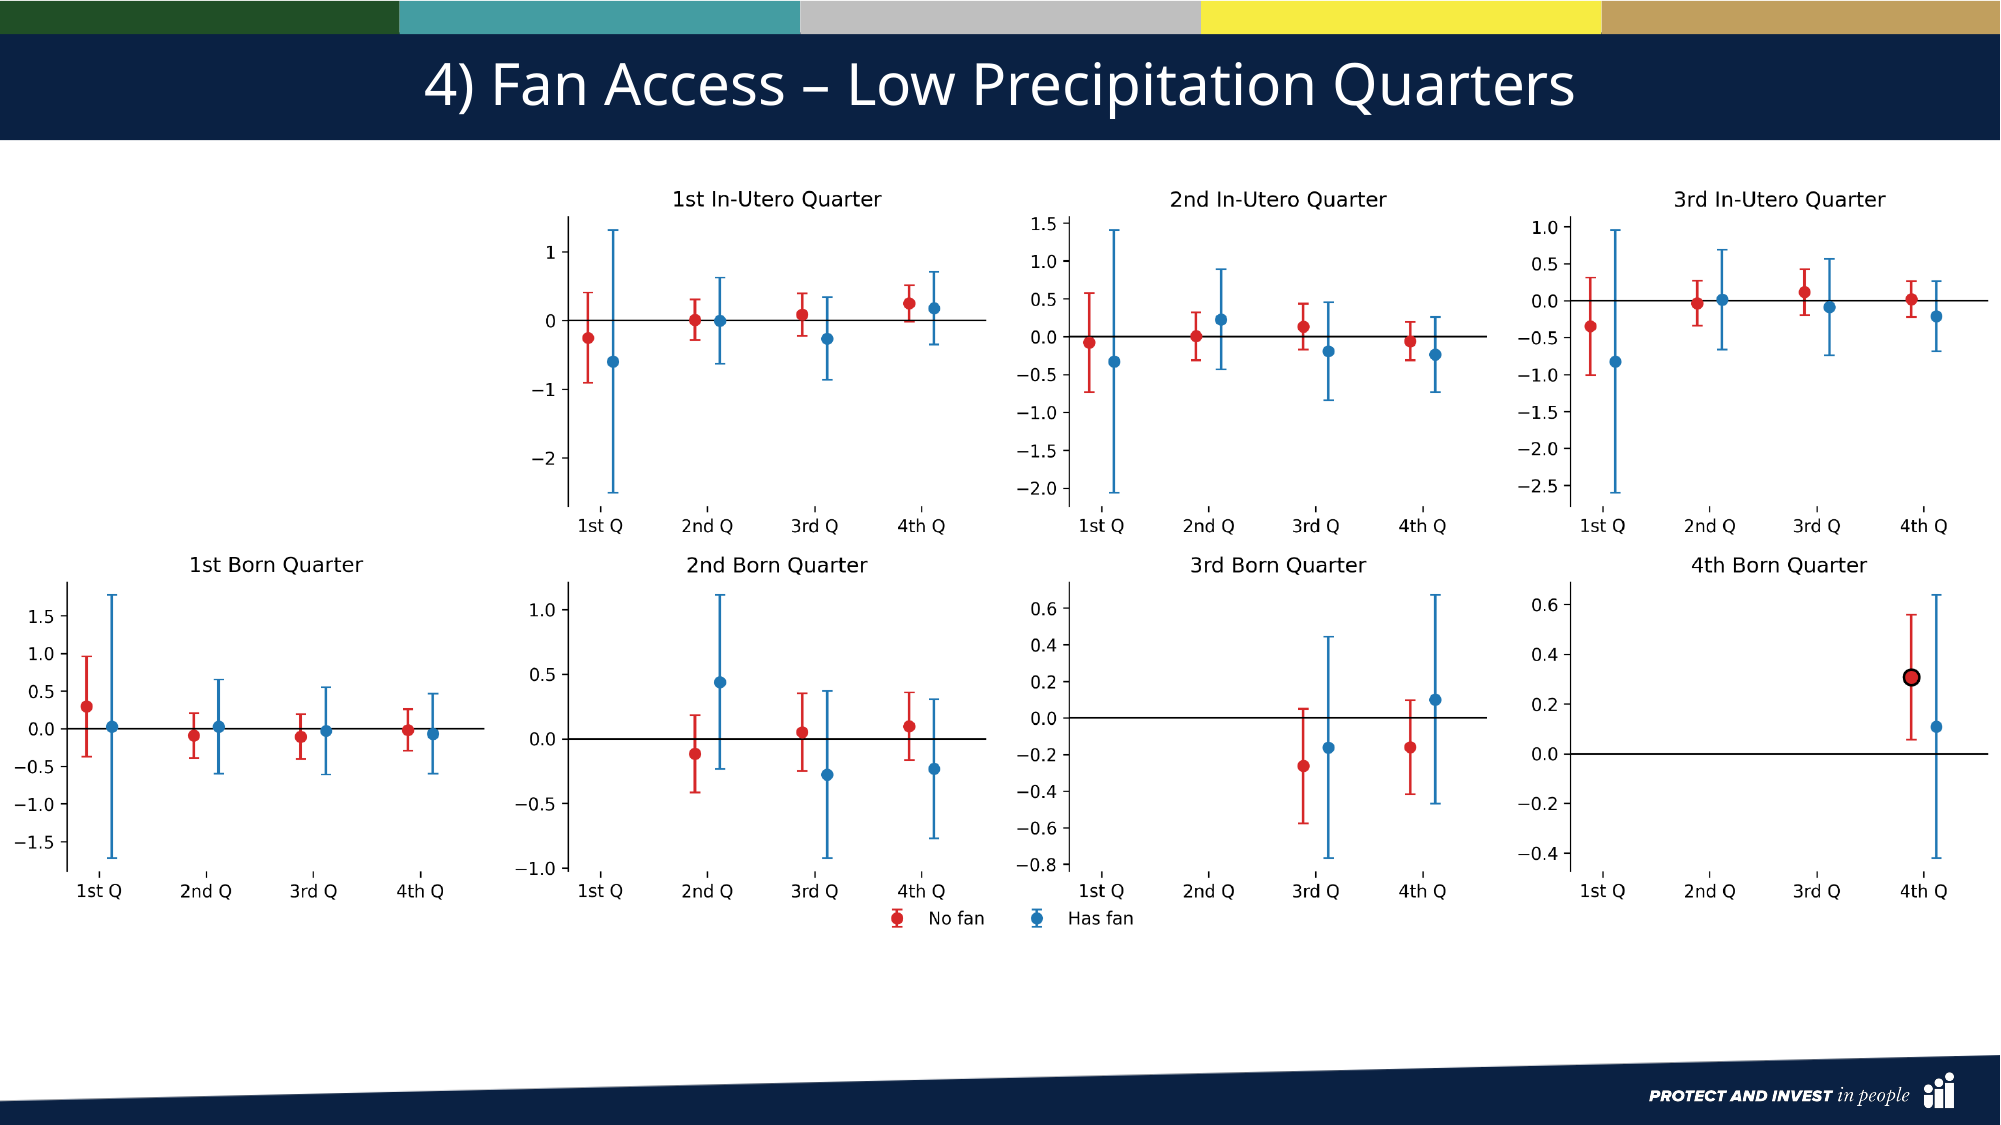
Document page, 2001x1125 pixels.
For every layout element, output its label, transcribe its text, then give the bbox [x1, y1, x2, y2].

list 4) Fan Access – Low Precipitation Quarters [0, 35, 2000, 141]
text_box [0, 1055, 2000, 1125]
picture [0, 177, 2000, 948]
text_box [0, 0, 2000, 35]
